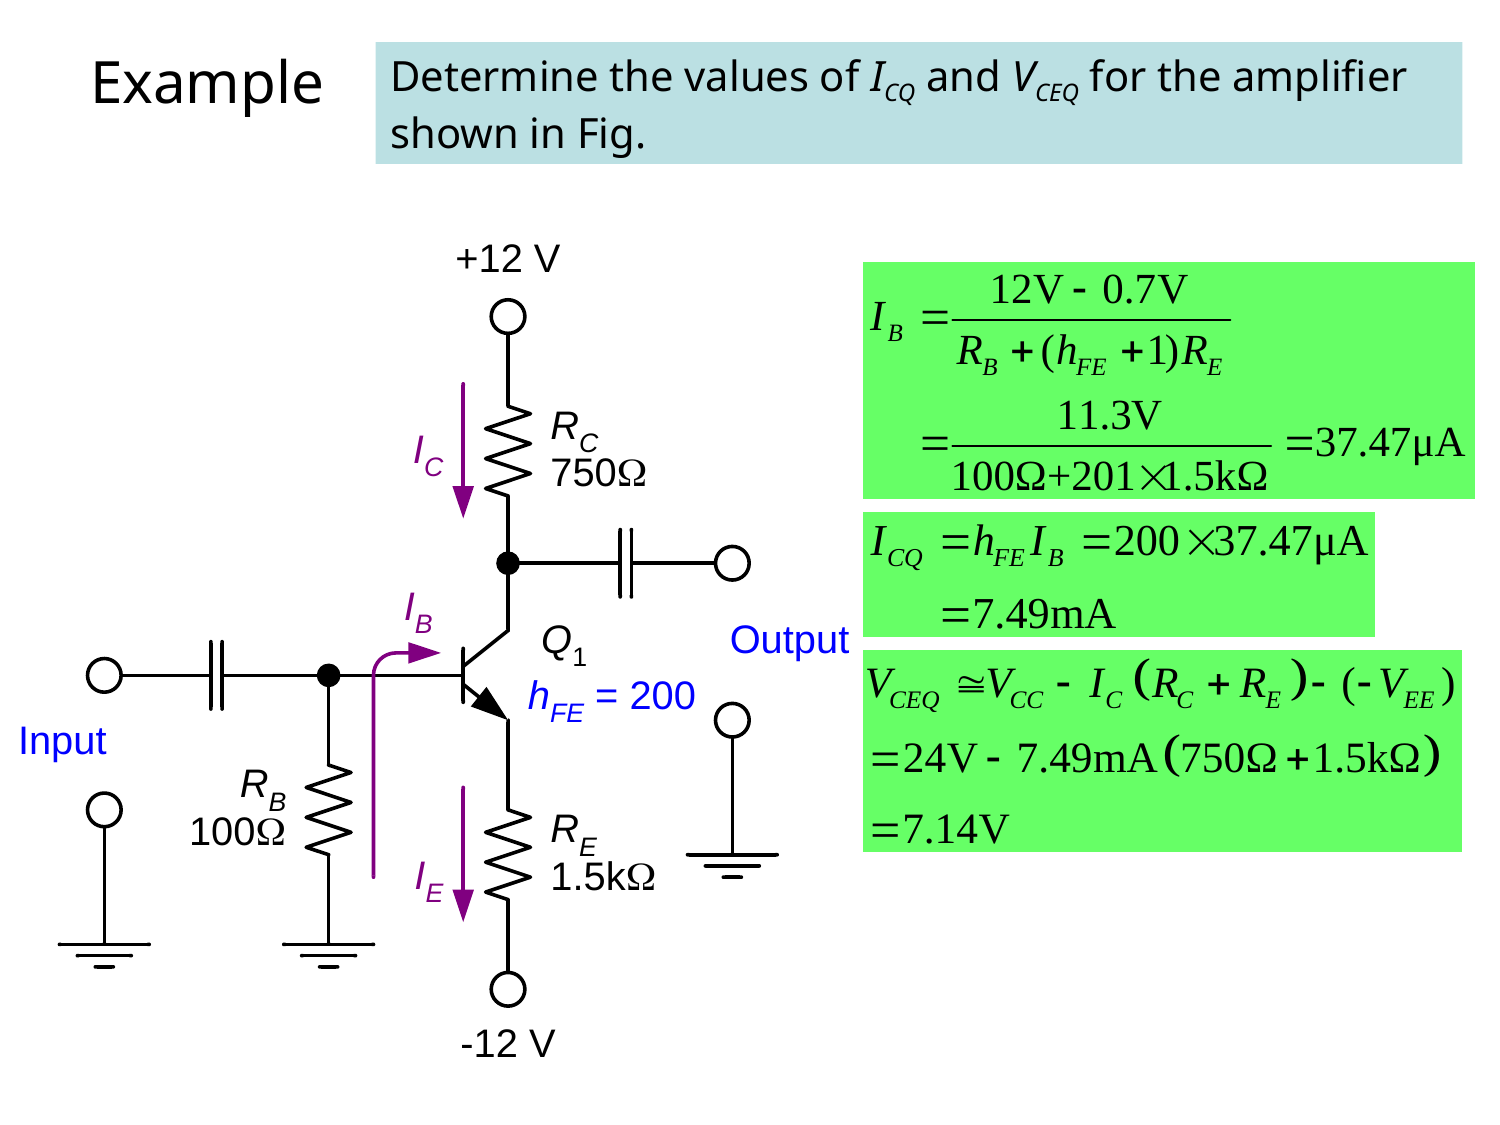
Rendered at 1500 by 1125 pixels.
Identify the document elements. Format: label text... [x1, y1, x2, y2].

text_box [862, 512, 1376, 638]
title Example [75, 45, 1425, 116]
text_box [862, 649, 1463, 853]
text_box Determine the values of ICQ and VCEQ for the amplifier shown in Fig. [375, 42, 1463, 164]
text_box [12, 224, 856, 1076]
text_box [862, 262, 1476, 500]
